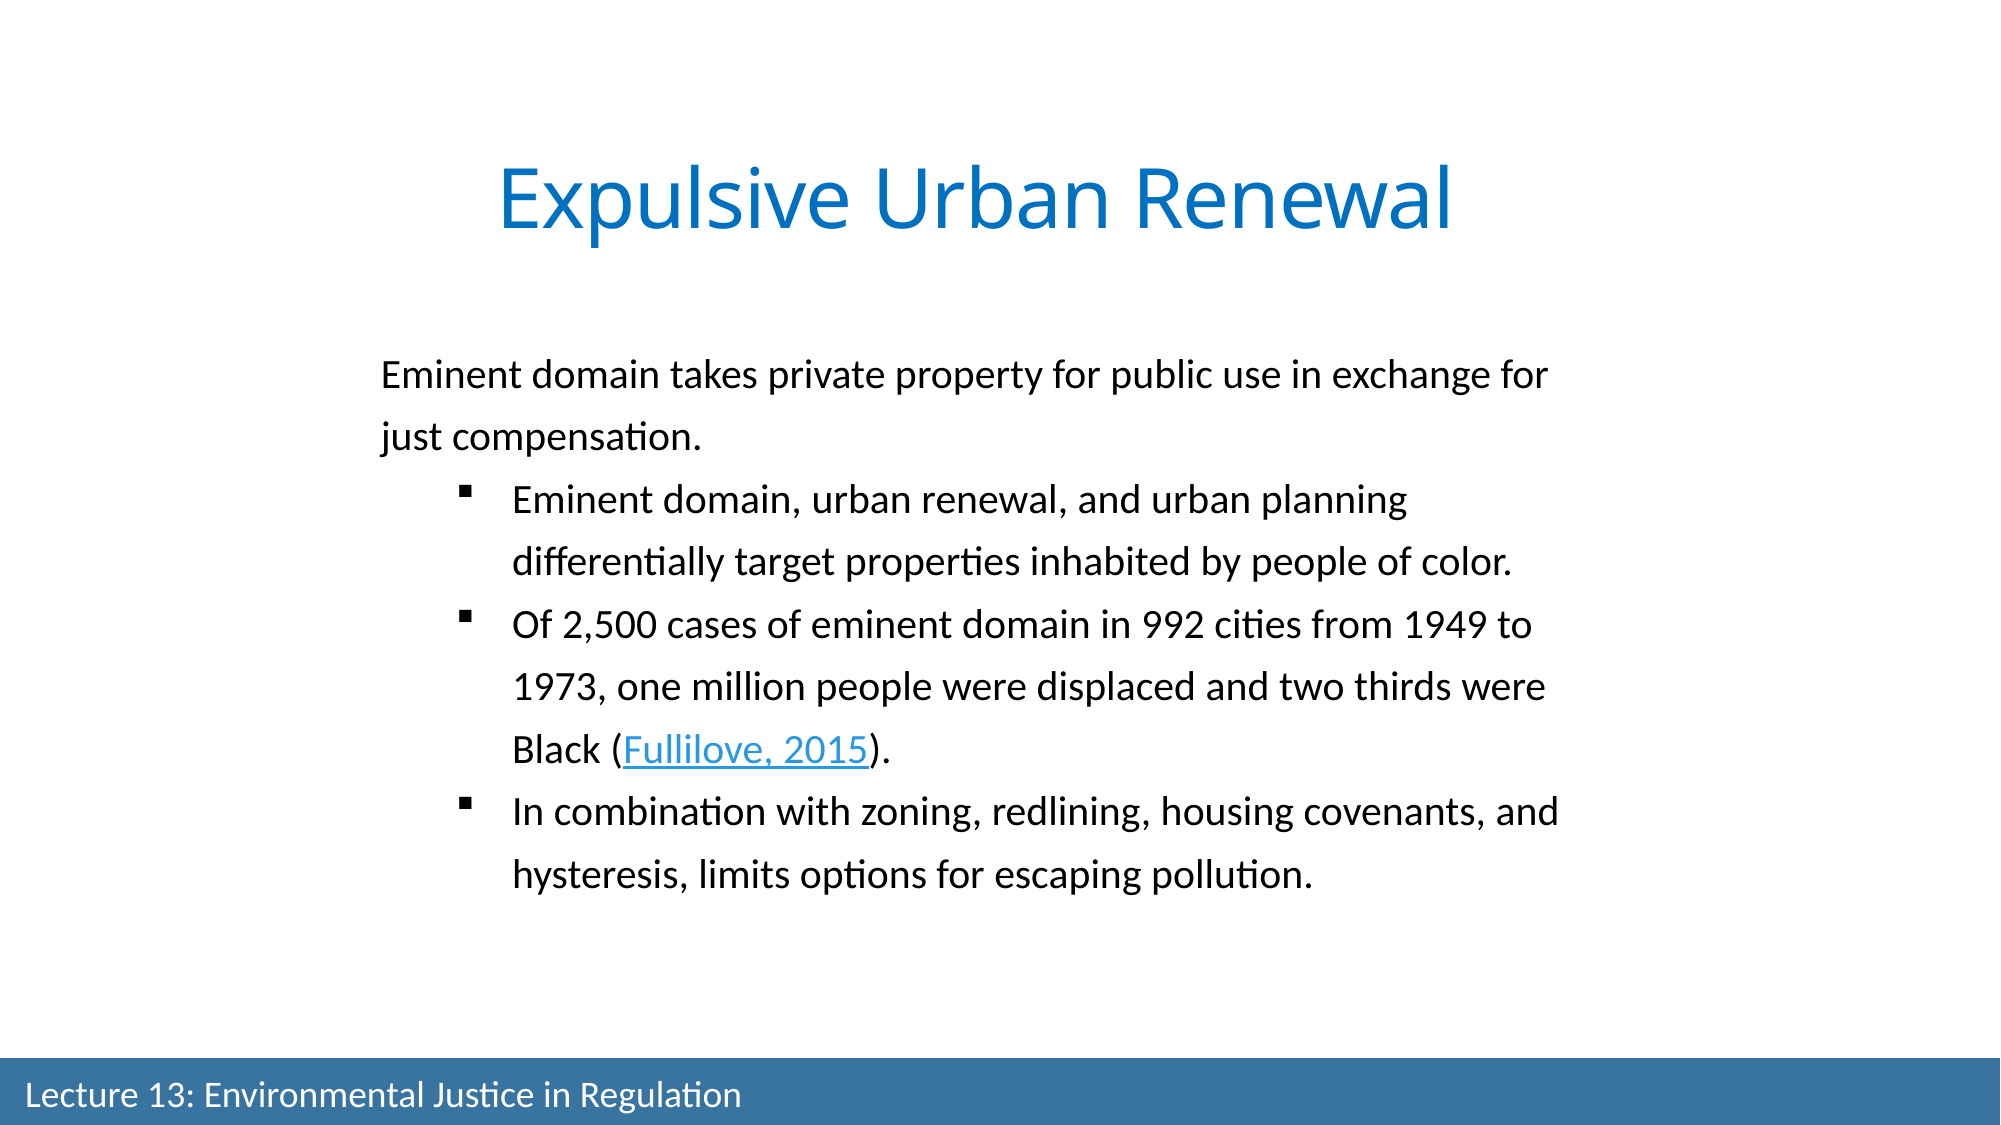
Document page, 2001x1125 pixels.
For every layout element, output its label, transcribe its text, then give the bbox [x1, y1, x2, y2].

text_box Expulsive Urban Renewal [393, 0, 1579, 254]
text_box Eminent domain takes private property for public use in exchange for just compensation. Eminent domain, urban renewal, and urban planning differentially target properties inhabited by people of color. Of 2,500 cases of eminent domain in 992 cities from 1949 to 1973, one million people were displaced and two thirds were Black (Fullilove, 2015). In combination with zoning, redlining, housing covenants, and hysteresis, limits options for escaping pollution. [366, 326, 1607, 967]
